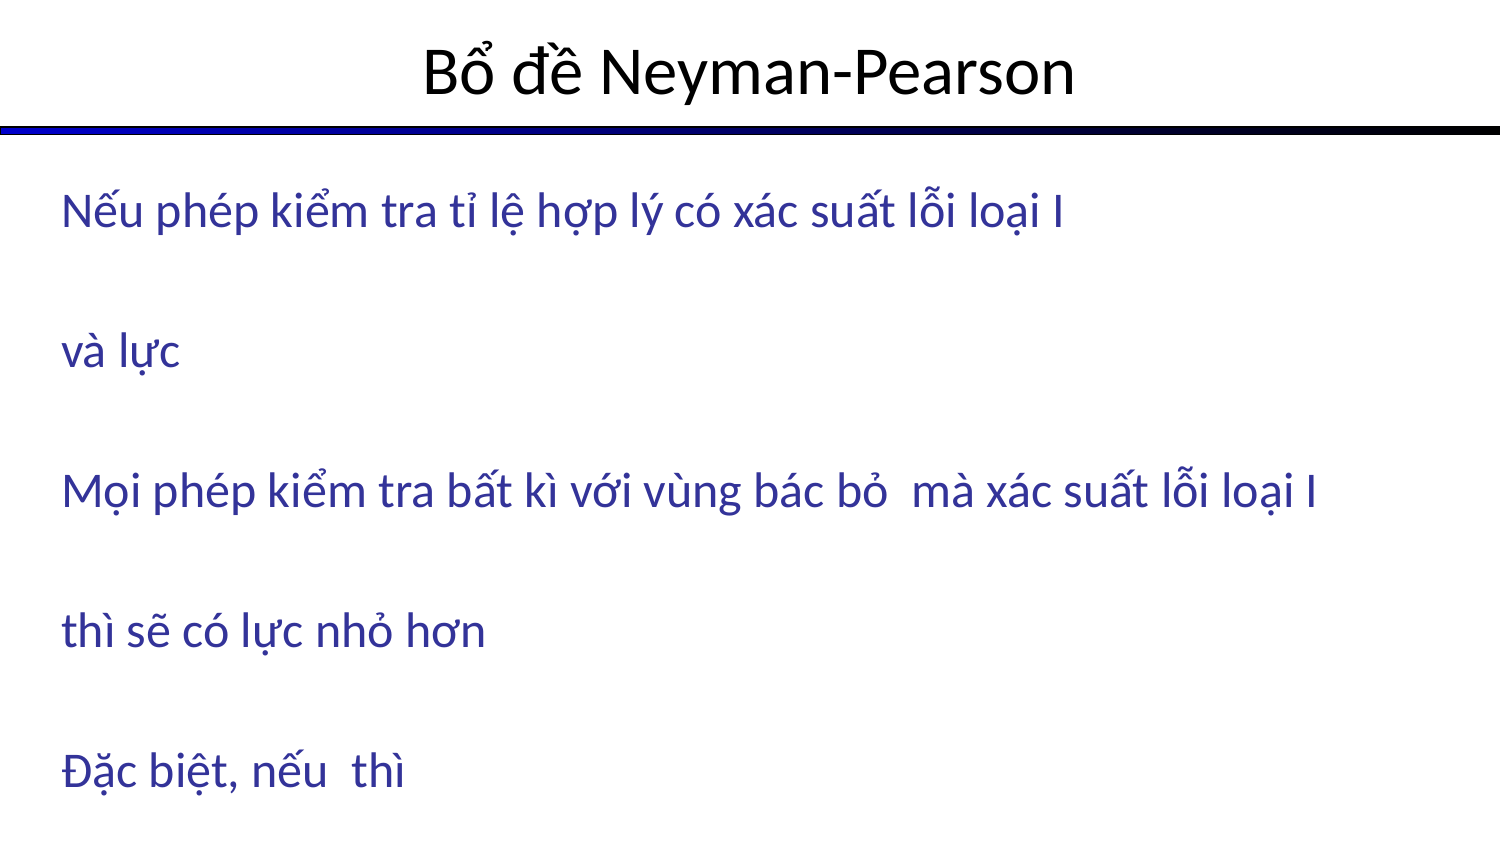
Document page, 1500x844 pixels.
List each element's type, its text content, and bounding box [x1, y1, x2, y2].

title Bổ đề Neyman-Pearson [0, 0, 1500, 138]
